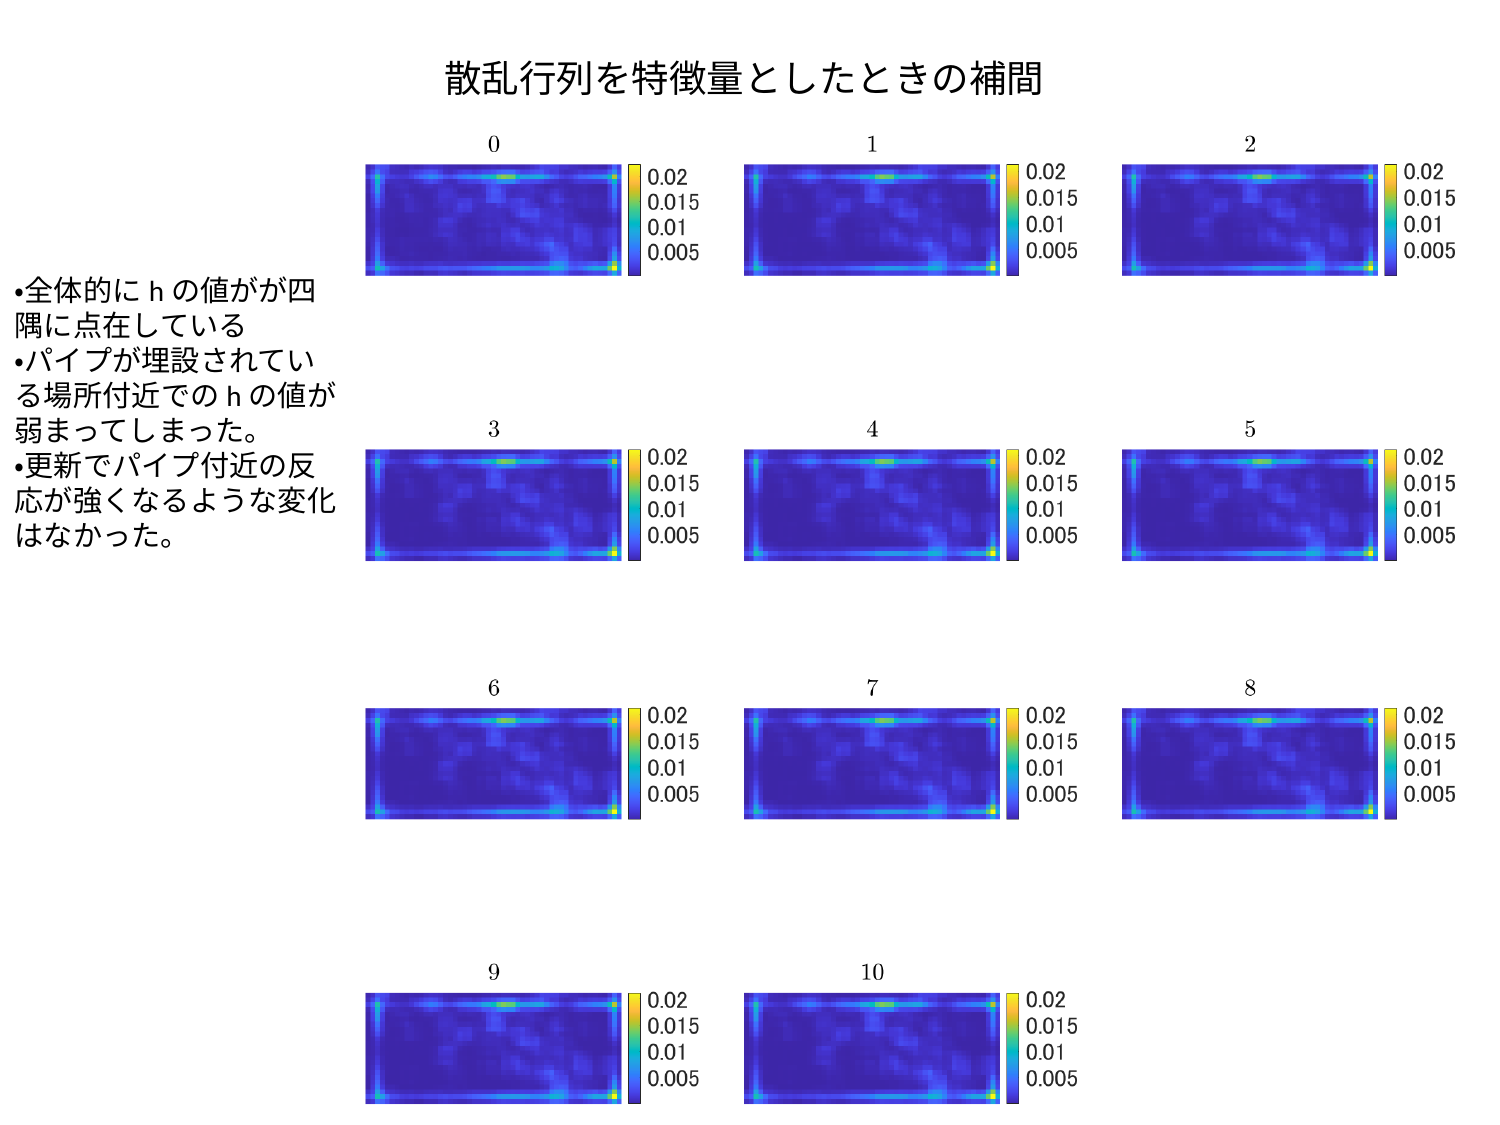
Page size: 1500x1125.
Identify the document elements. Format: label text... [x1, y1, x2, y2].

text_box 散乱行列を特徴量としたときの補間 [429, 47, 1071, 107]
picture [354, 107, 1500, 582]
picture [354, 649, 1500, 1125]
text_box ・全体的にhの値がが四隅に点在している ・パイプが埋設されている場所付近でのhの値が弱まってしまった。 ・更新でパイプ付近の反応が強くなるような変化はなかった。 [0, 264, 354, 560]
